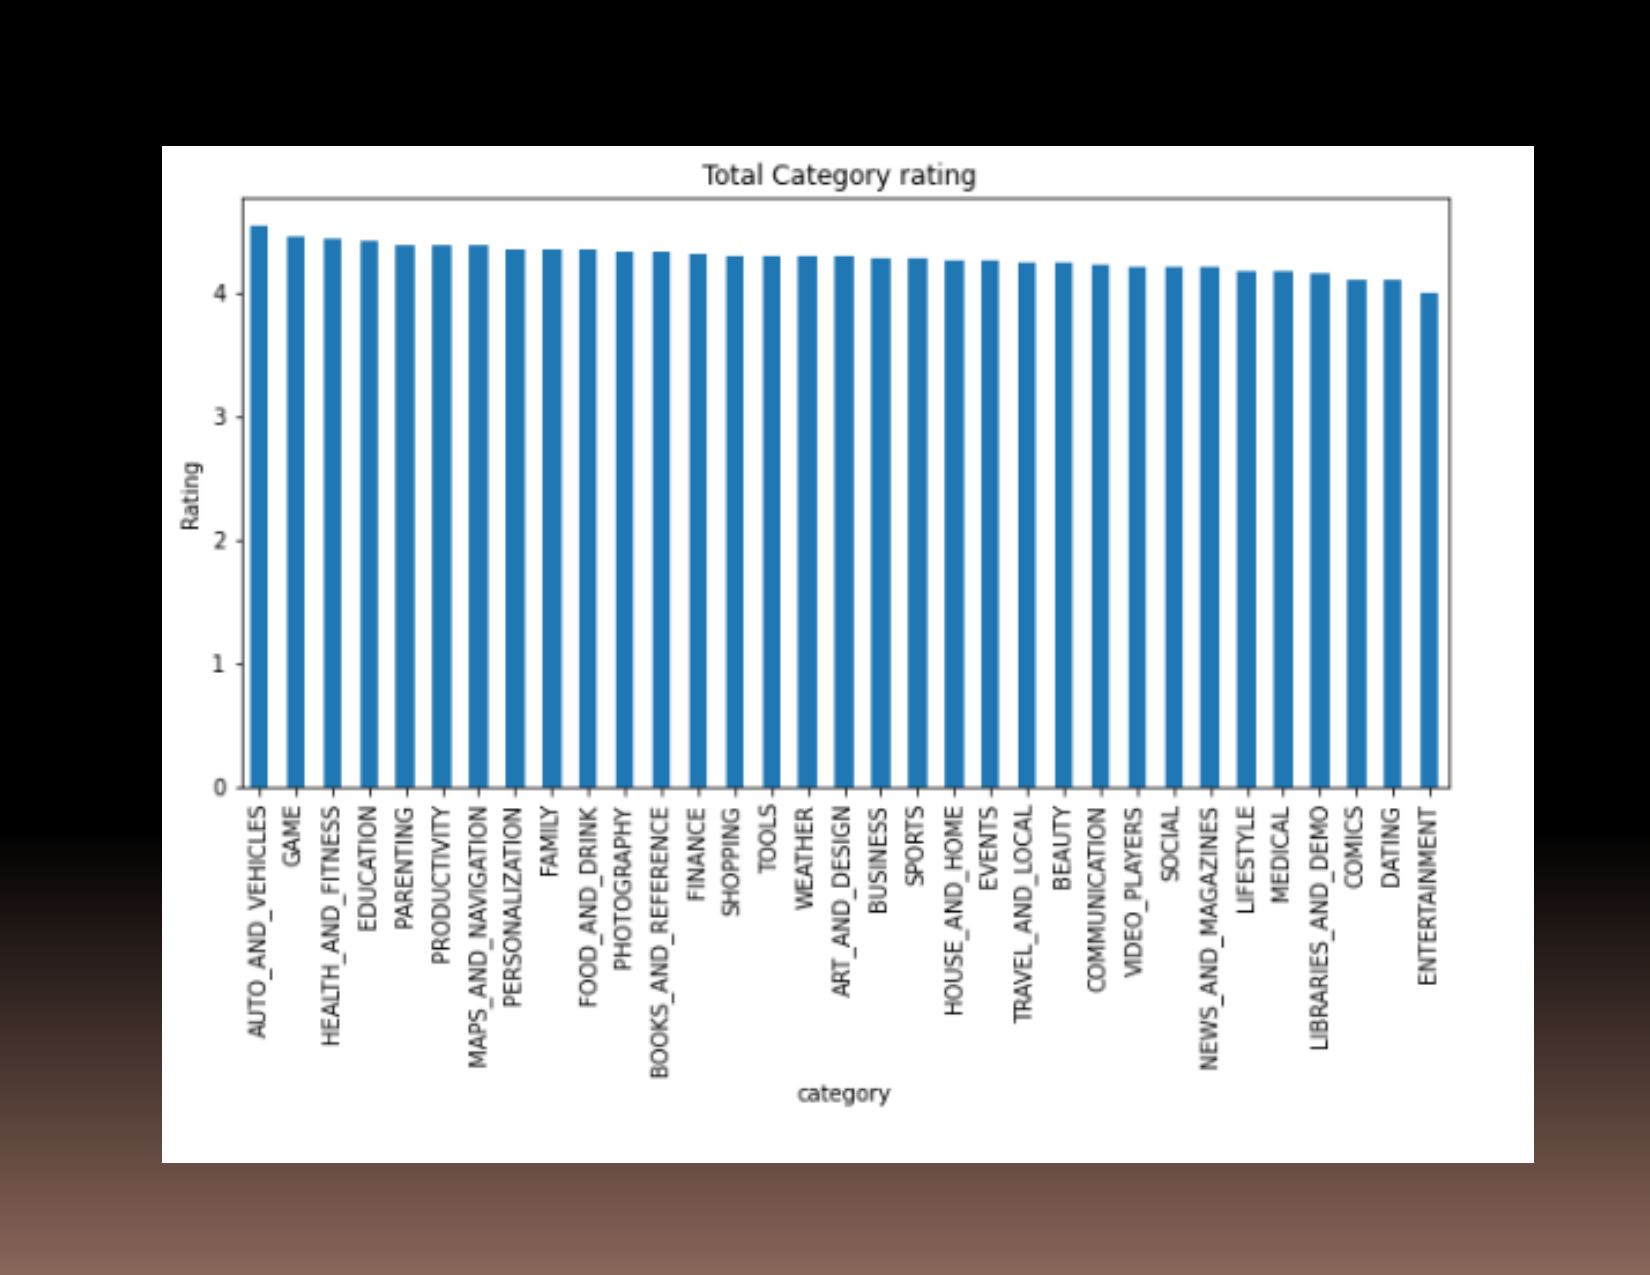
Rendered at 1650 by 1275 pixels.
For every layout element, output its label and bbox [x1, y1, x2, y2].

picture [161, 146, 1535, 1163]
